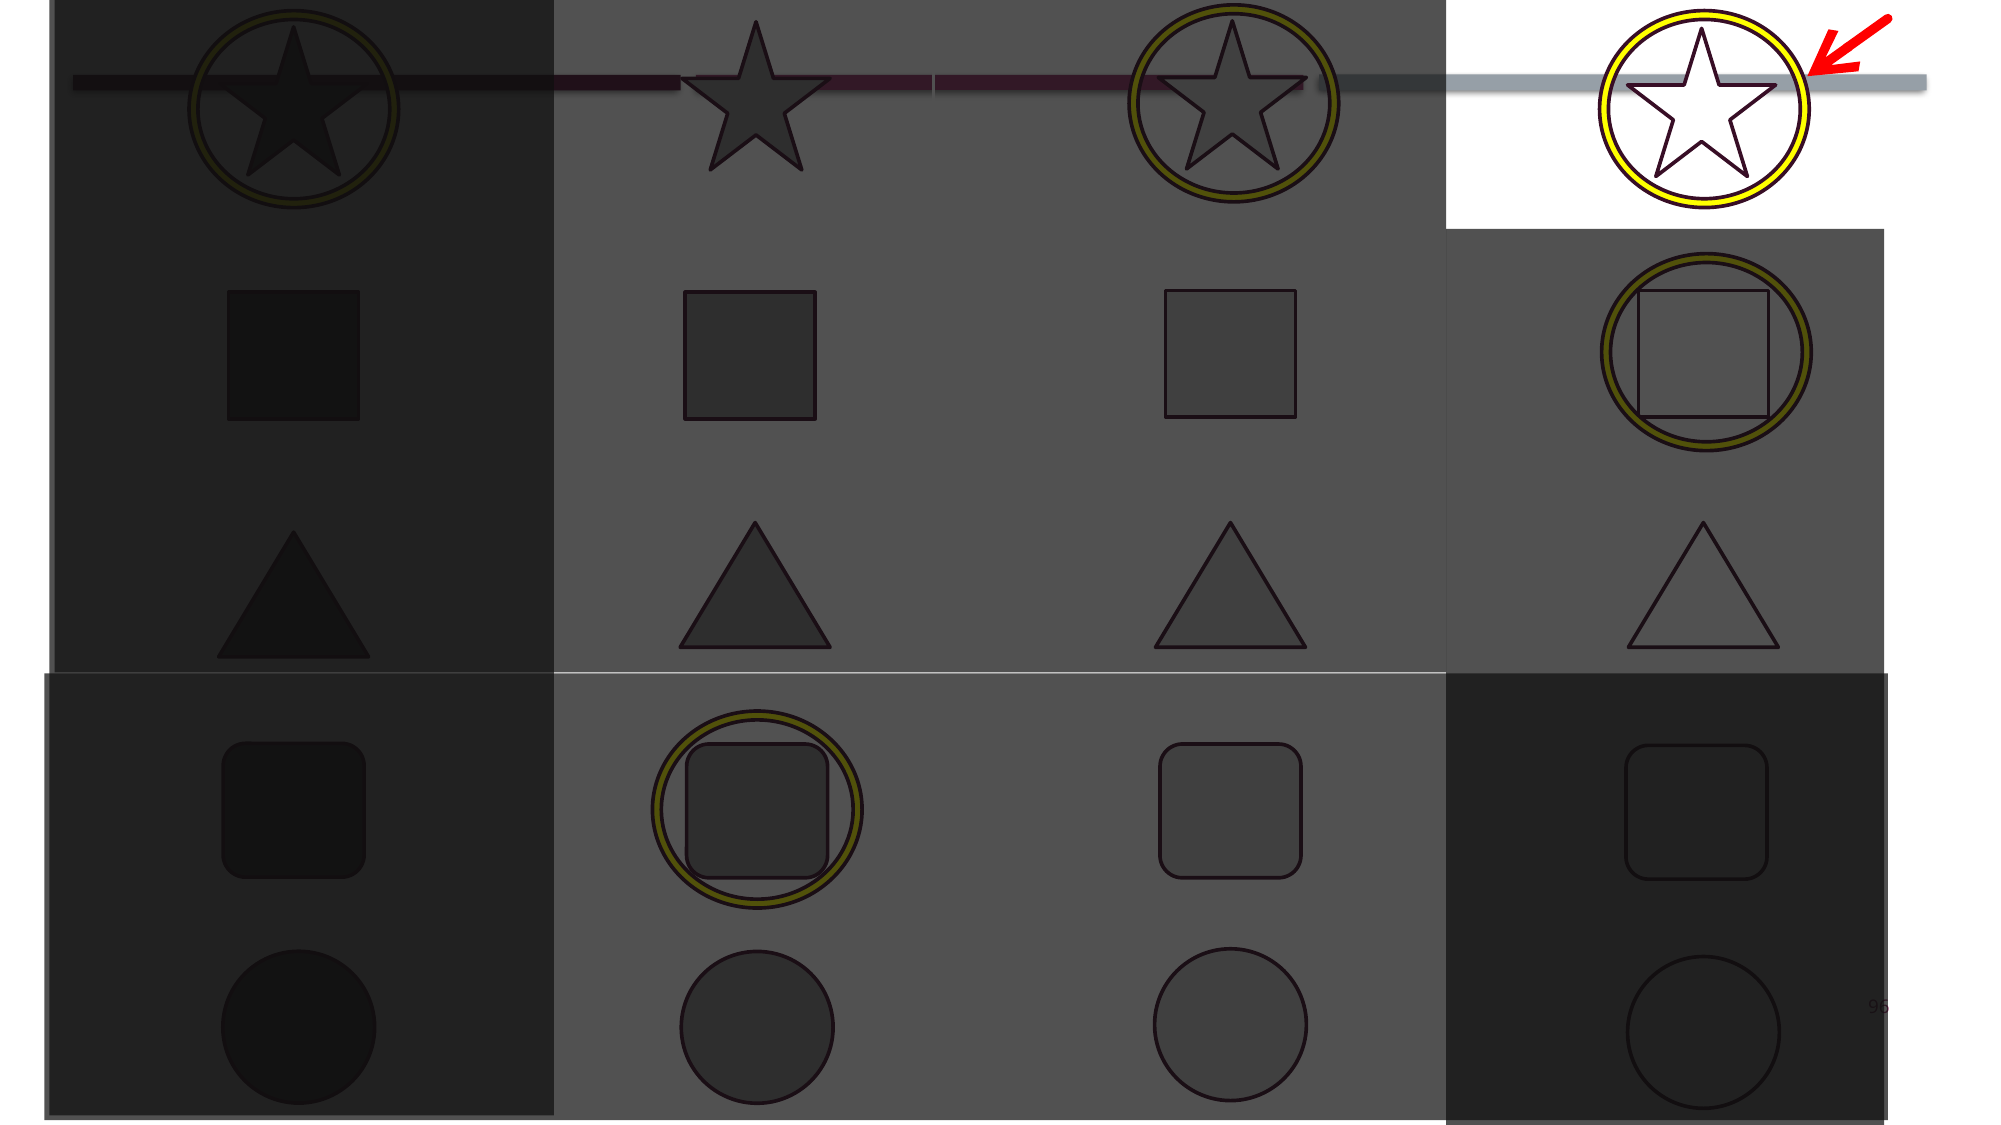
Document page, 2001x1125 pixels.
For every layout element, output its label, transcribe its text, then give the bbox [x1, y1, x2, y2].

text_box [1625, 26, 1778, 178]
text_box [1886, 671, 1890, 977]
text_box [940, 607, 1444, 674]
slide_number 96 [1732, 977, 1905, 1037]
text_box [1806, 17, 1889, 77]
text_box [53, 607, 927, 674]
text_box [1444, 227, 1886, 593]
text_box [43, 671, 1444, 1122]
text_box [1444, 607, 1886, 1125]
text_box [47, 0, 53, 599]
text_box [1597, 8, 1812, 210]
text_box [47, 601, 53, 671]
text_box [53, 0, 1448, 593]
text_box [1886, 1037, 1890, 1122]
